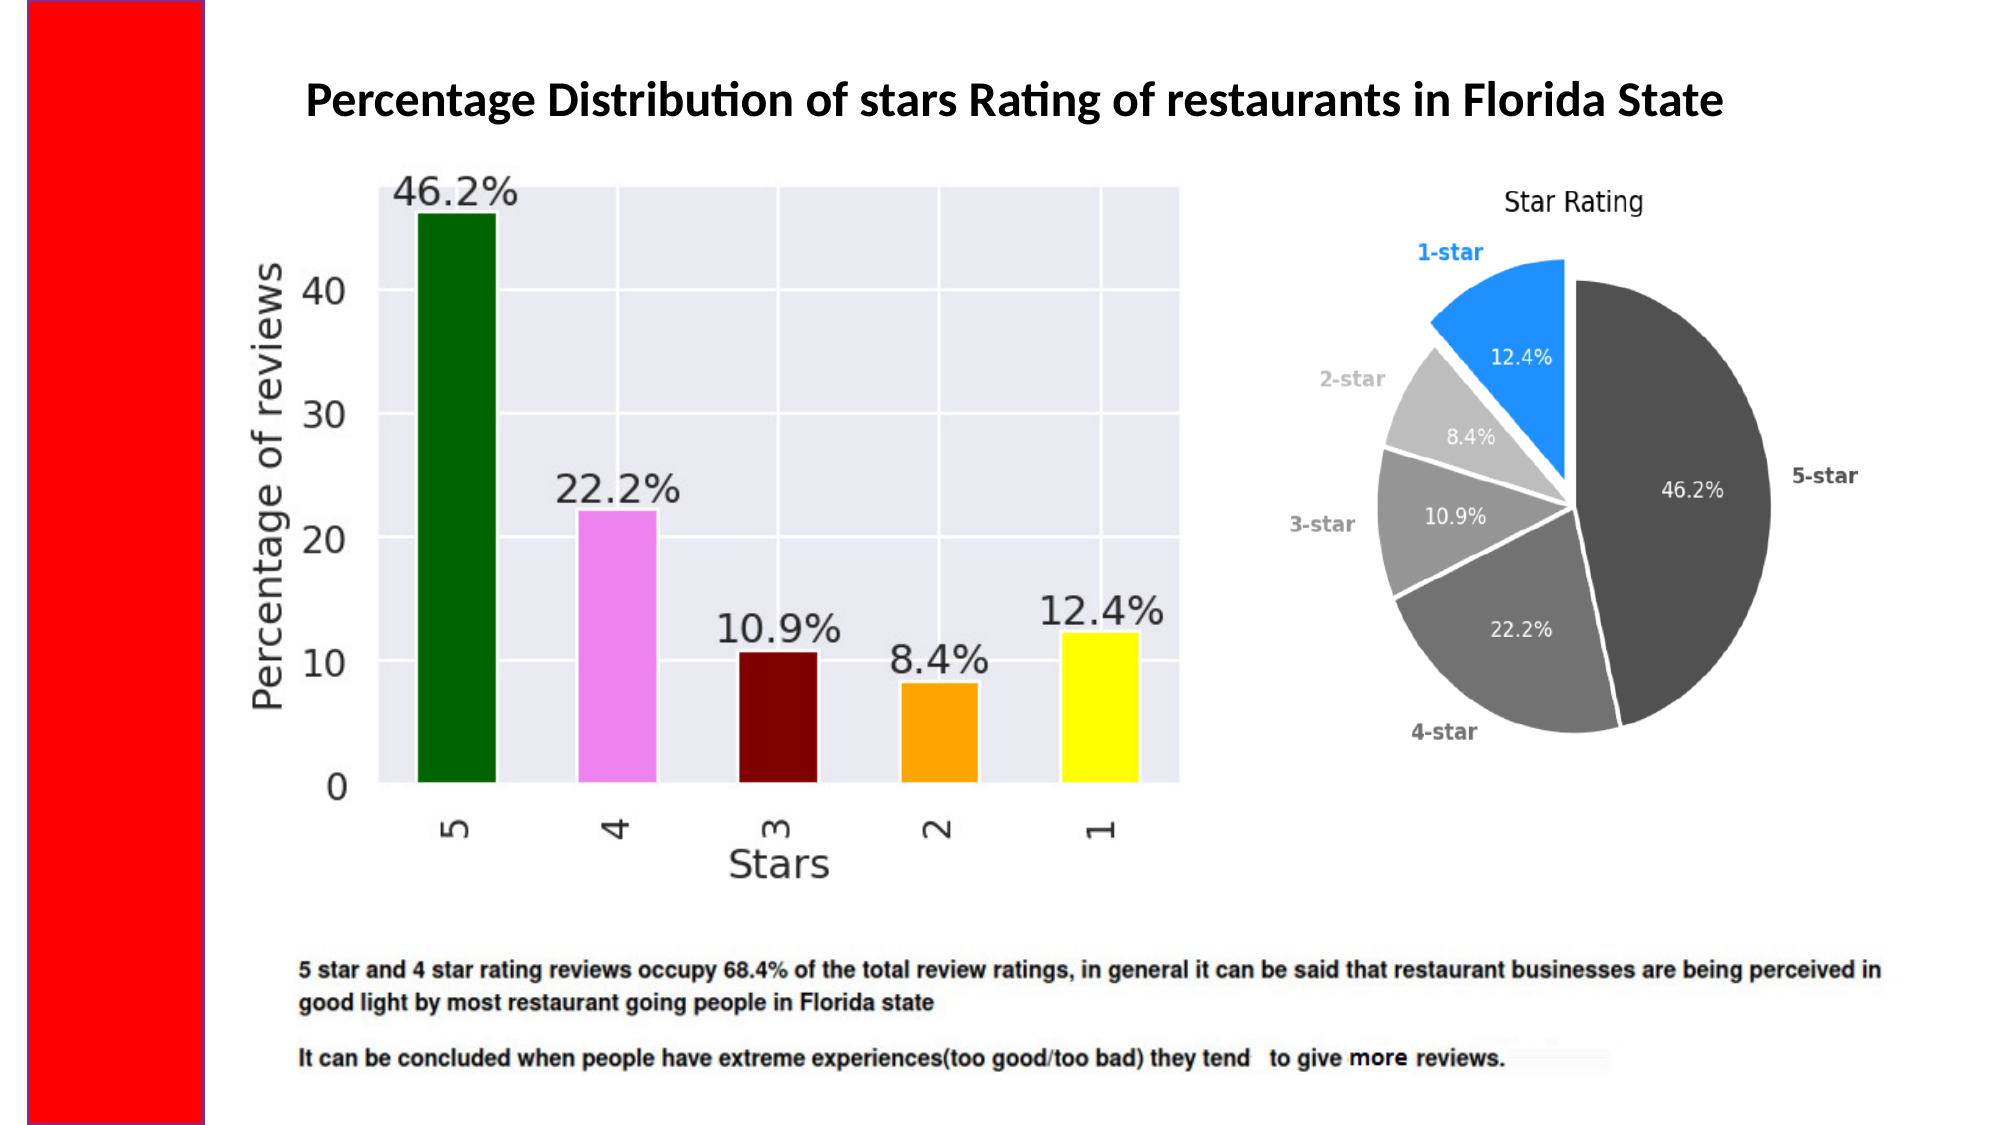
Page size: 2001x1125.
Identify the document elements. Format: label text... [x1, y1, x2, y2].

text_box Percentage Distribution of stars Rating of restaurants in Florida State [291, 58, 1749, 179]
picture [205, 0, 2000, 1125]
text_box [27, 0, 205, 1125]
picture [0, 0, 27, 1125]
